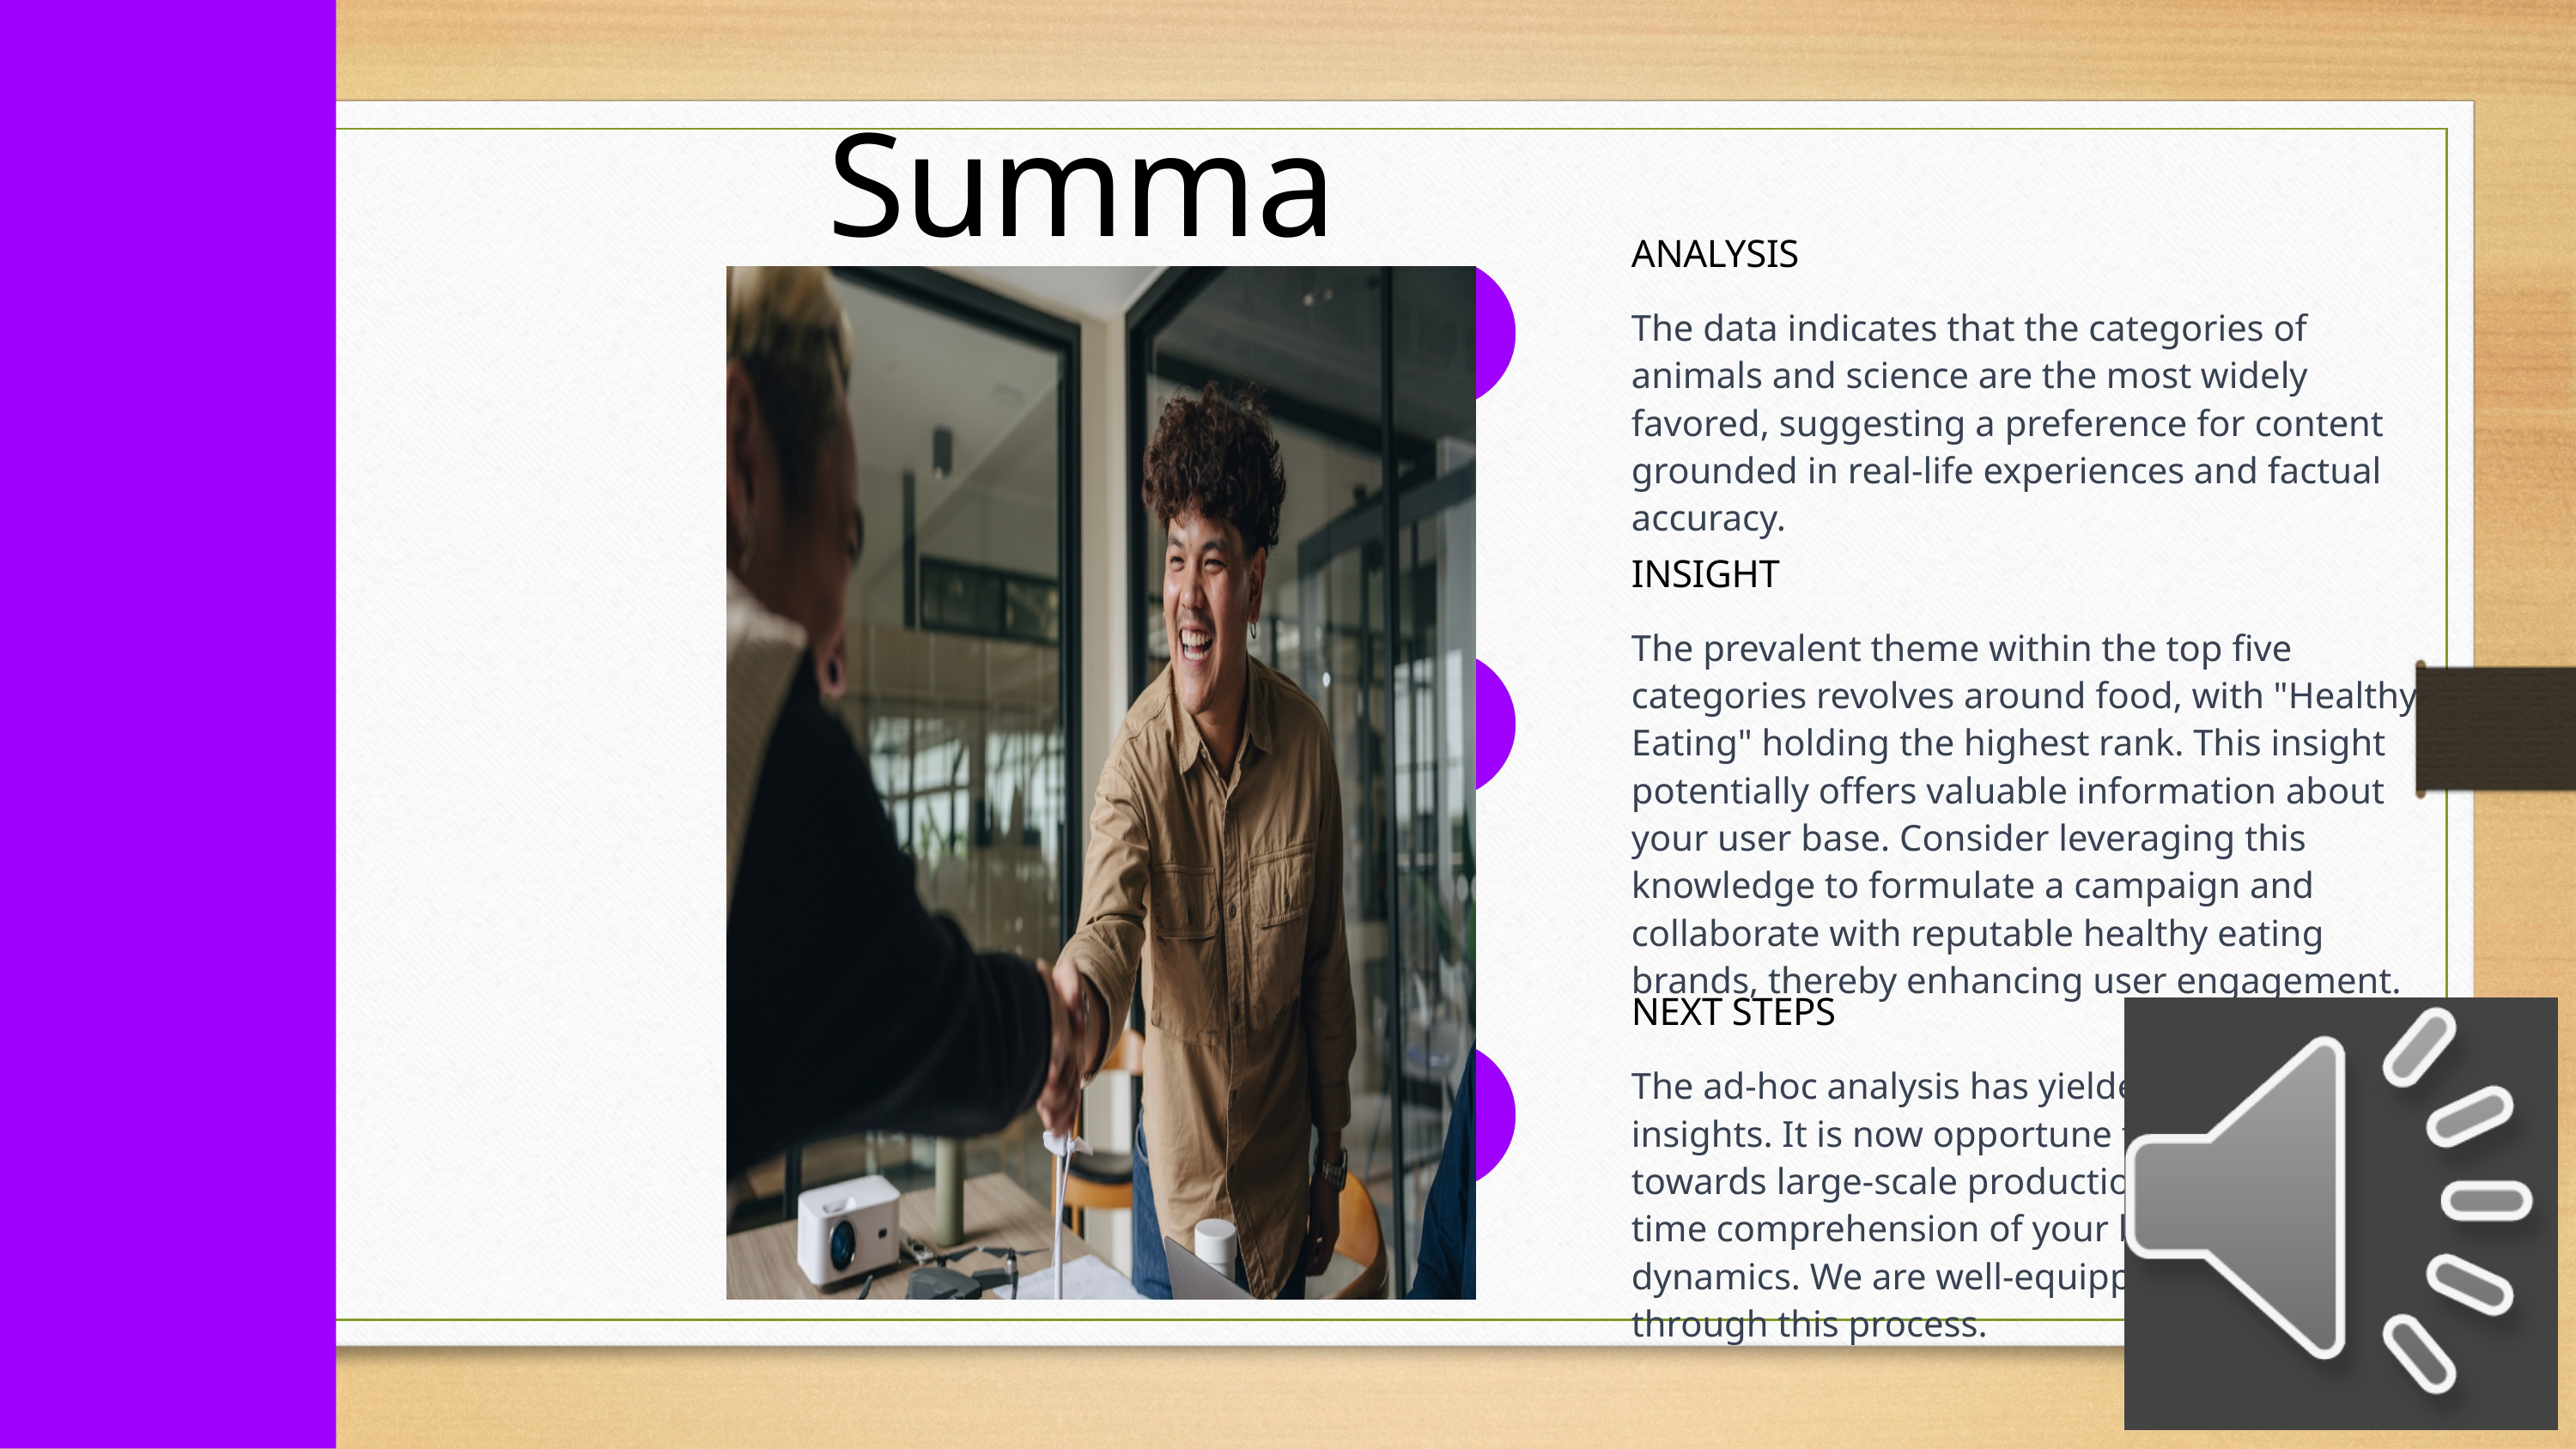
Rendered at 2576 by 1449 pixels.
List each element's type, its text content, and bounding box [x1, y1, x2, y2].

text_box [1631, 221, 2432, 345]
text_box NEXT STEPS [1631, 980, 2432, 985]
text_box INSIGHT [1631, 542, 2432, 596]
text_box Summary [827, 94, 1383, 266]
picture [337, 0, 2576, 1449]
text_box The ad-hoc analysis has yielded valuable insights. It is now opportune to transition towards large-scale production, enabling real-time comprehension of your business dynamics. We are well-equipped to guide you through this process. [1631, 1109, 2123, 1344]
text_box The prevalent theme within the top five categories revolves around food, with "Healthy Eating" holding the highest rank. This insight potentially offers valuable information about your user base. Consider leveraging this knowledge to formulate a campaign and collaborate with reputable healthy eating brands, thereby enhancing user engagement. [1631, 620, 2432, 980]
text_box [0, 0, 337, 1449]
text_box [1631, 985, 2432, 1109]
text_box The data indicates that the categories of animals and science are the most widely favored, suggesting a preference for content grounded in real-life experiences and factual accuracy. [1631, 345, 2432, 539]
